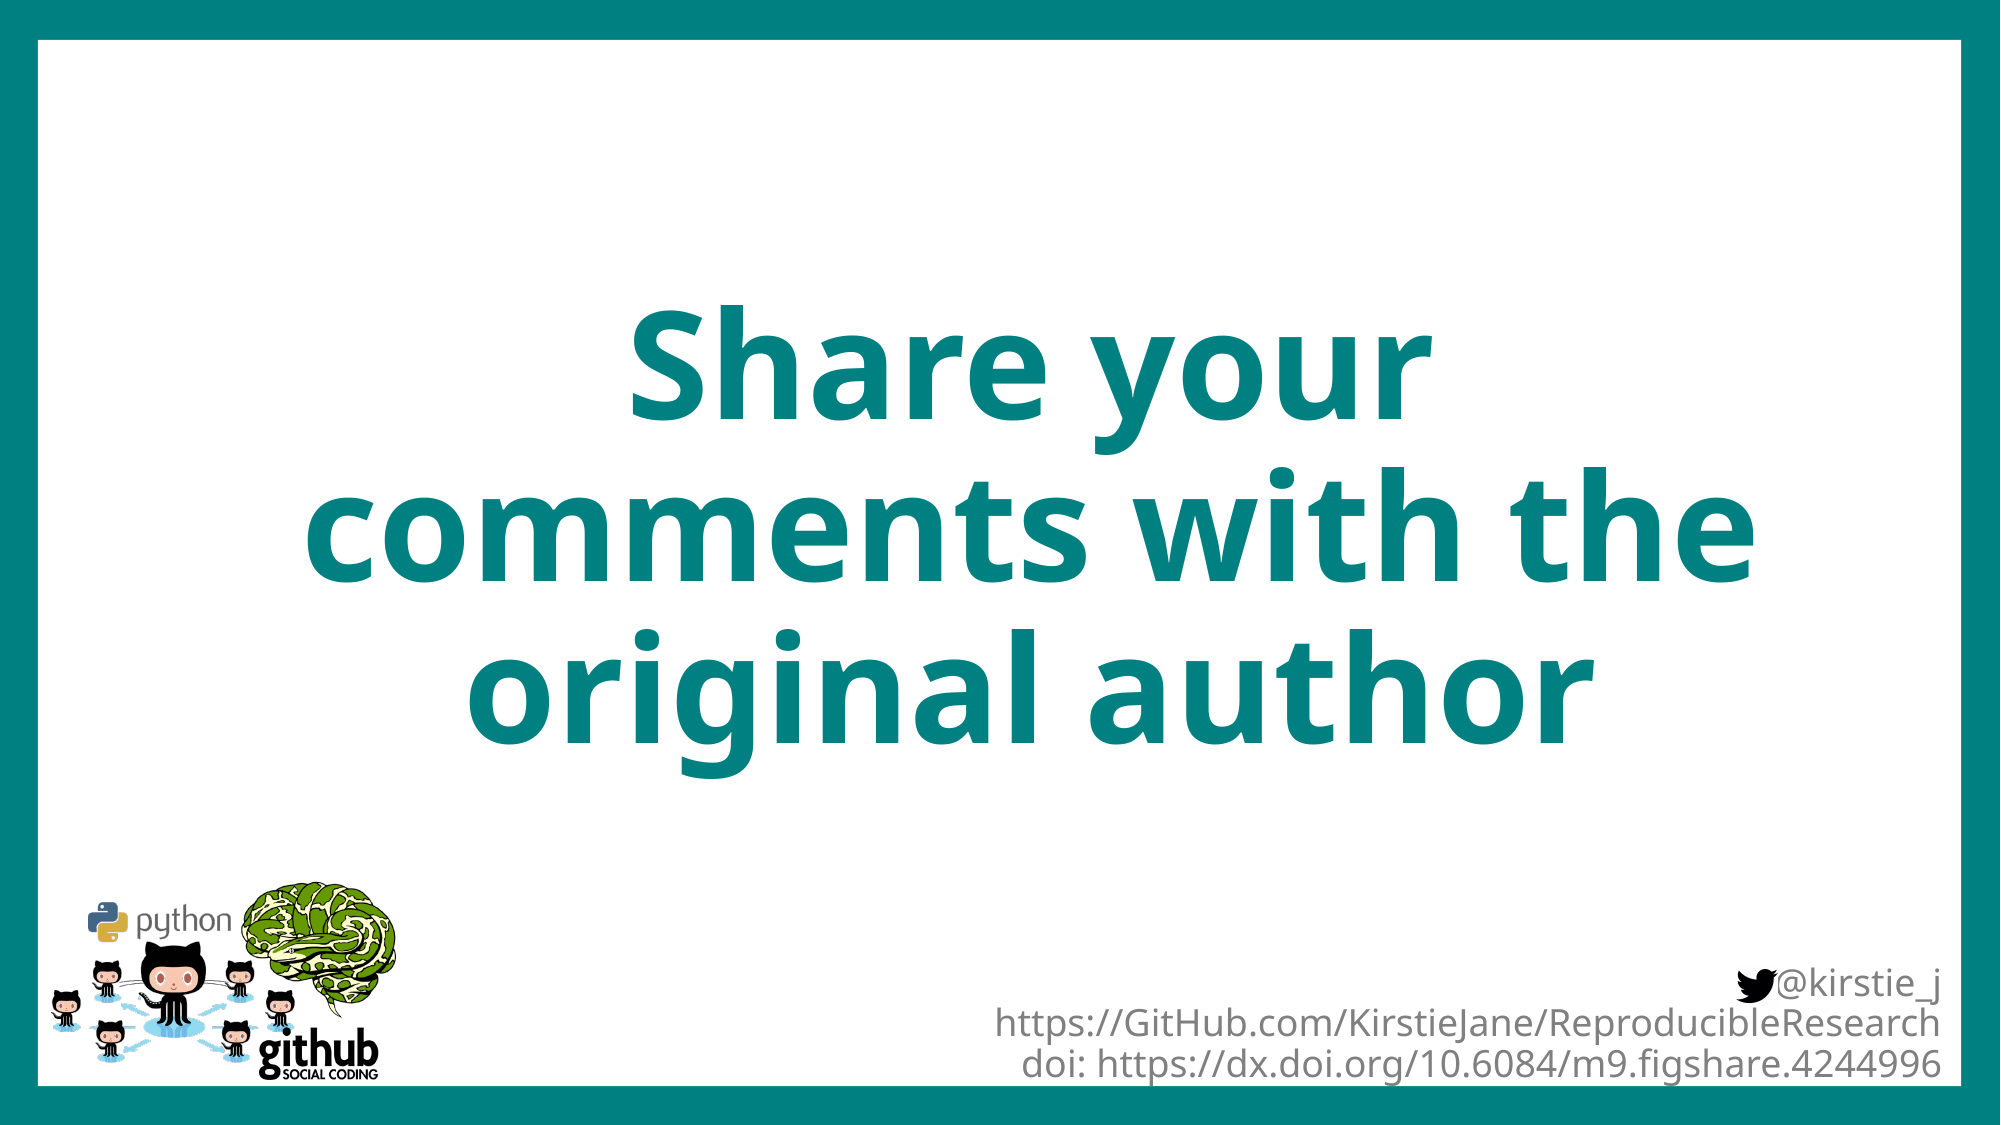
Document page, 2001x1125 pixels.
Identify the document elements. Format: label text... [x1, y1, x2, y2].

picture [51, 872, 396, 1080]
picture [1736, 965, 1778, 1007]
title Share your comments with the original author [213, 293, 1849, 774]
